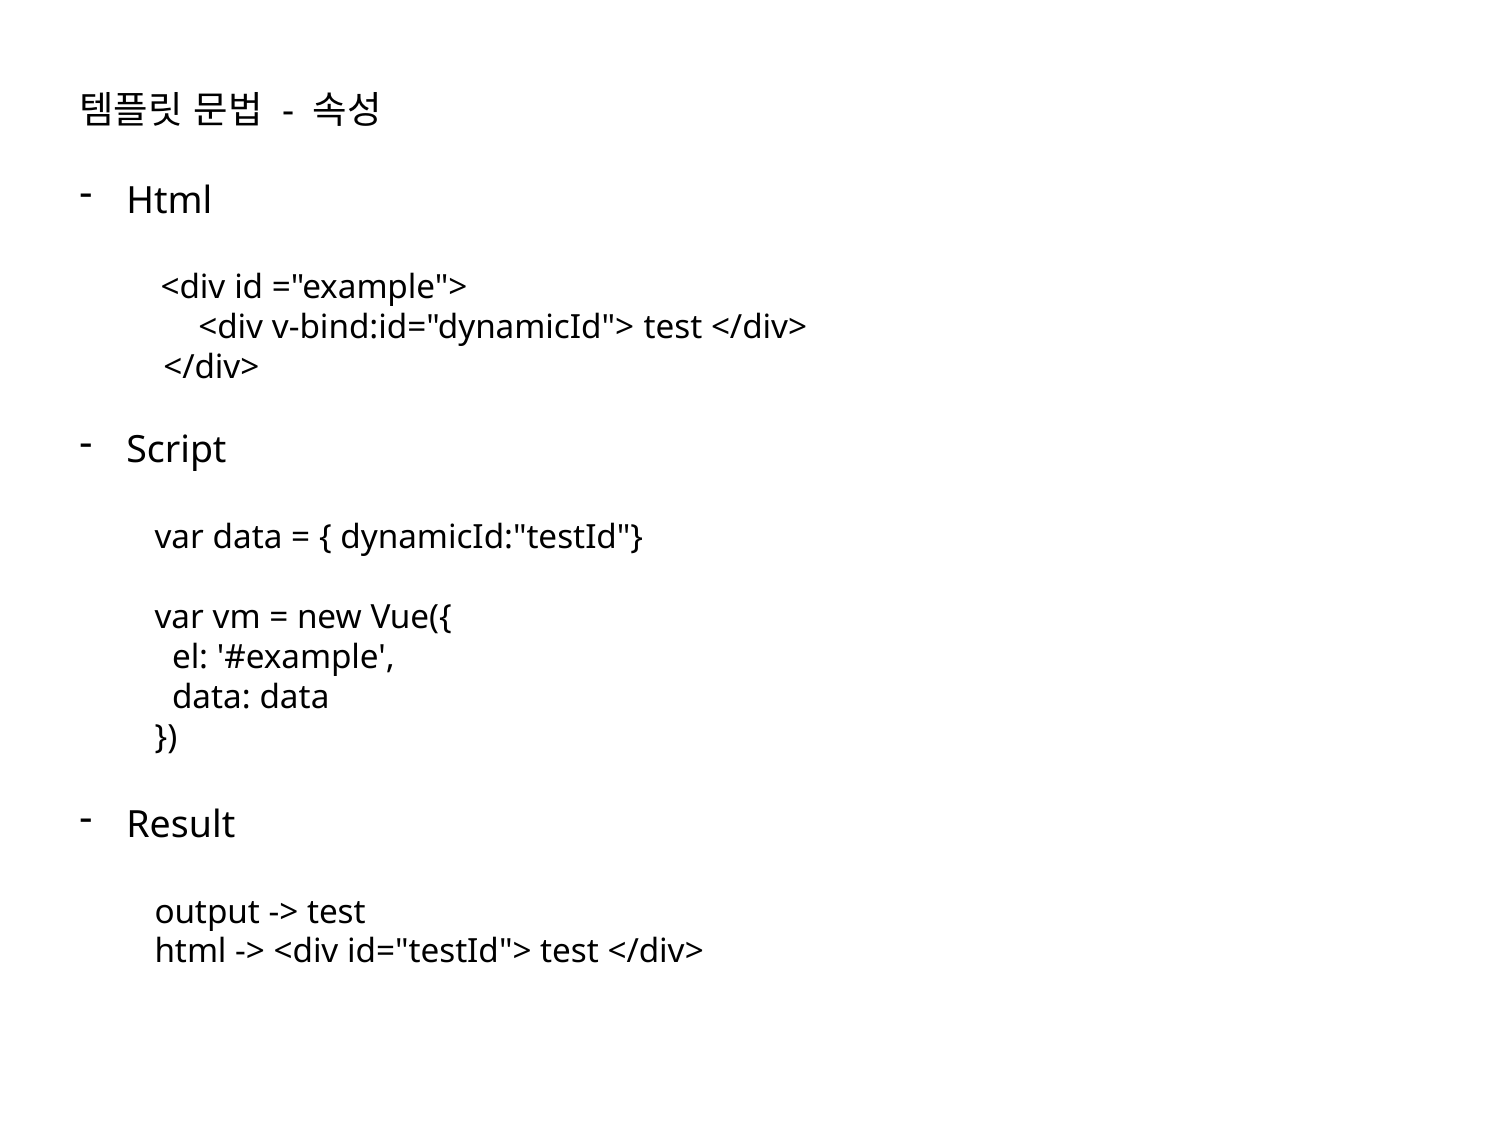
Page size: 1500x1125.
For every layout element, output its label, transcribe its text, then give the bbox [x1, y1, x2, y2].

text_box 템플릿 문법 - 속성 Html <div id ="example"> <div v-bind:id="dynamicId"> test </div> </div> Script var data = { dynamicId:"testId"} var vm = new Vue({ el: '#example', data: data }) Result output -> test html -> <div id="testId"> test </div> [64, 78, 1459, 977]
